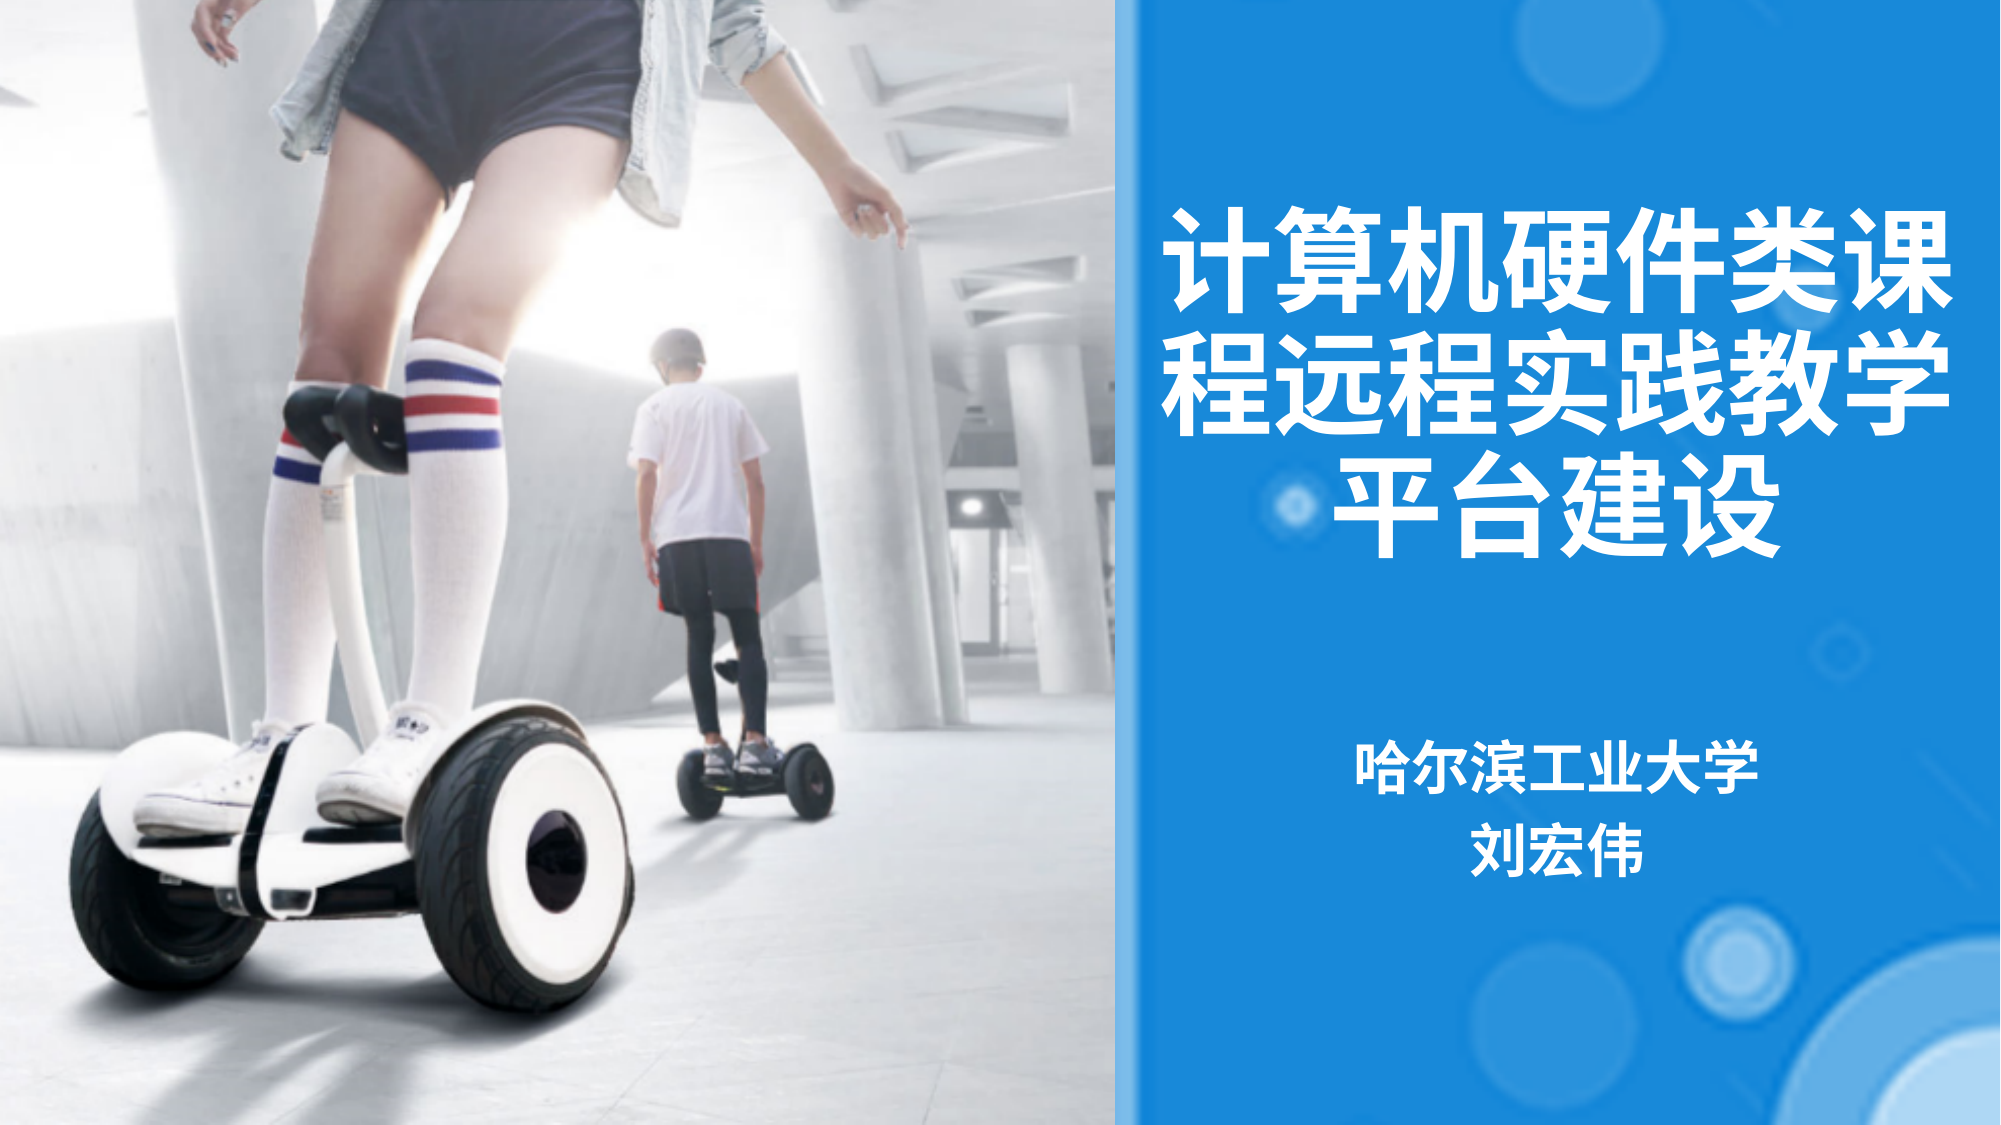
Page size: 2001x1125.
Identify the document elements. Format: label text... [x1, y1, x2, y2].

title 计算机硬件类课程远程实践教学平台建设 [1139, 194, 1976, 581]
picture [0, 0, 2001, 1125]
subtitle 哈尔滨工业大学 刘宏伟 [1139, 731, 1976, 844]
